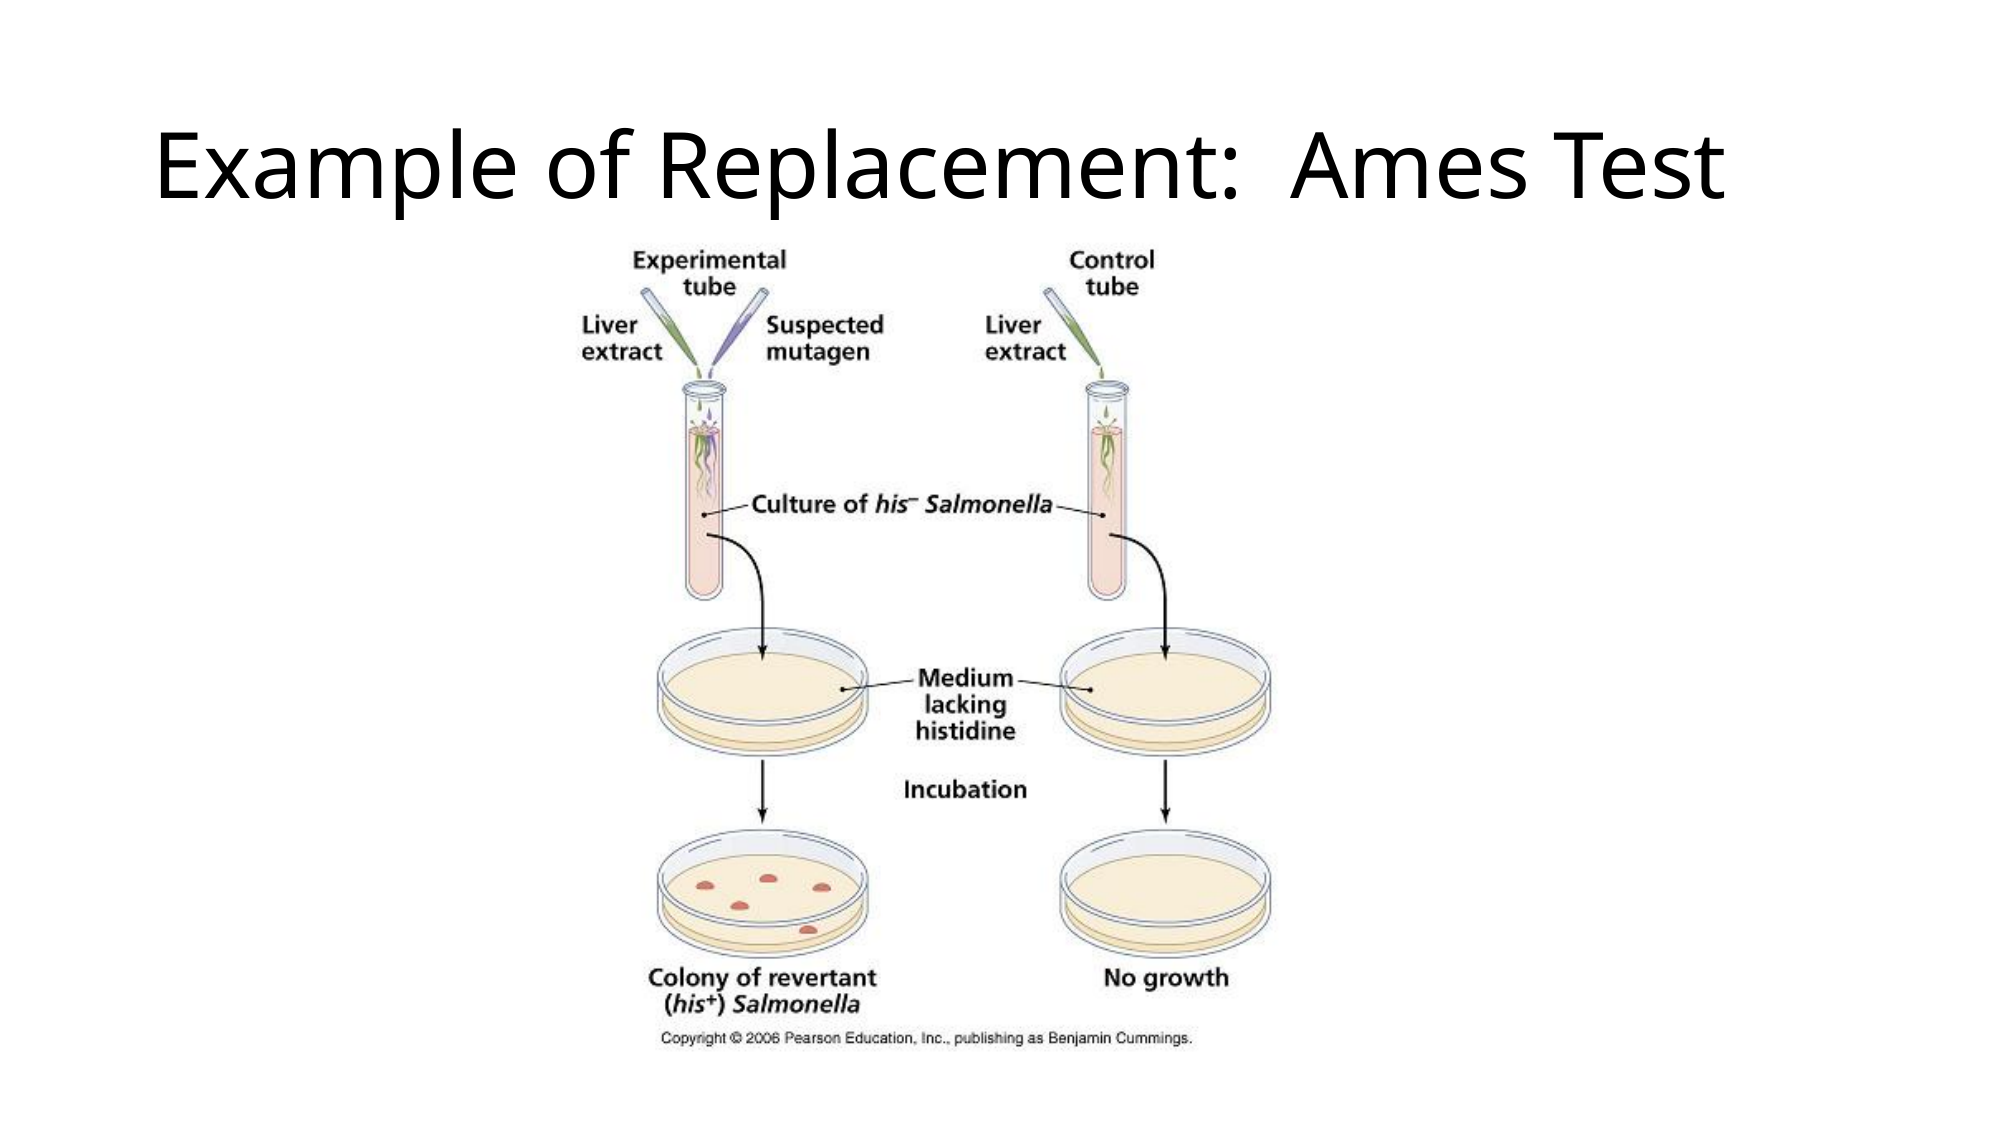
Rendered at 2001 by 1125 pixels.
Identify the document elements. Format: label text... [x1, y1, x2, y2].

picture [563, 230, 1293, 1065]
title Example of Replacement: Ames Test [137, 59, 1863, 278]
